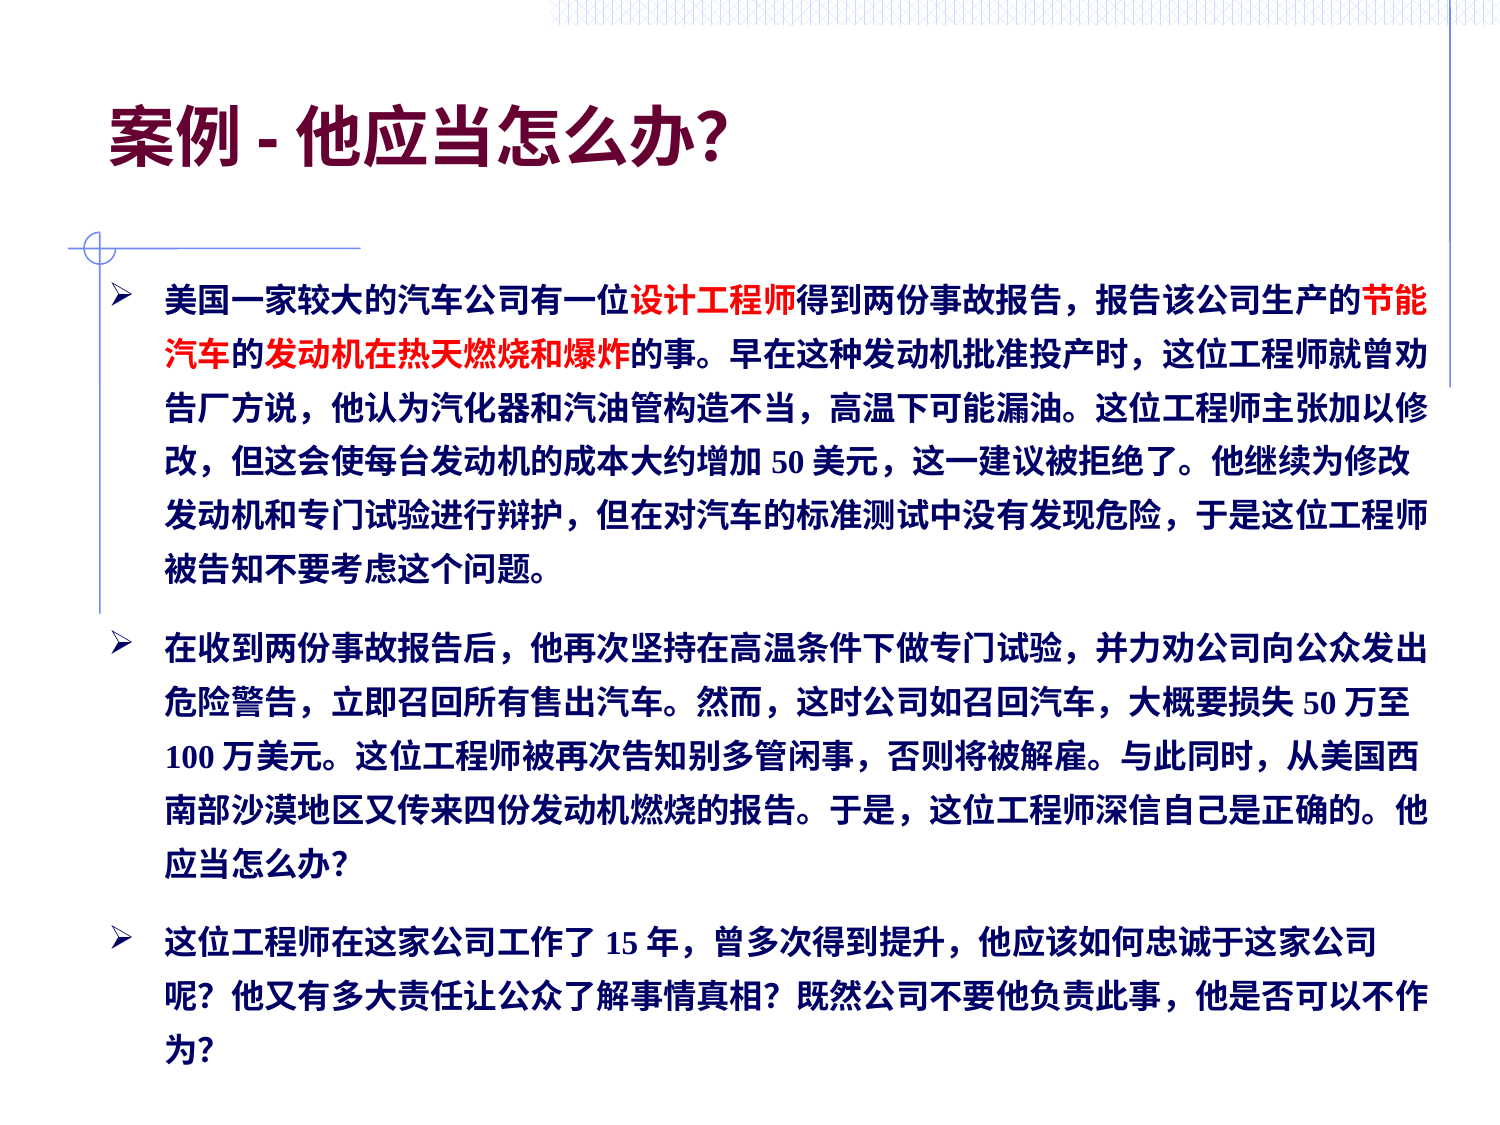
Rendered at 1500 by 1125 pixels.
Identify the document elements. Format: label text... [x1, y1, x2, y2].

text_box 案例-他应当怎么办？ [93, 81, 1409, 188]
text_box 美国一家较大的汽车公司有一位设计工程师得到两份事故报告，报告该公司生产的节能汽车的发动机在热天燃烧和爆炸的事。早在这种发动机批准投产时，这位工程师就曾劝告厂方说，他认为汽化器和汽油管构造不当，高温下可能漏油。这位工程师主张加以修改，但这会使每台发动机的成本大约增加50美元，这一建议被拒绝了。他继续为修改发动机和专门试验进行辩护，但在对汽车的标准测试中没有发现危险，于是这位工程师被告知不要考虑这个问题。 在收到两份事故报告后，他再次坚持在高温条件下做专门试验，并力劝公司向公众发出危险警告，立即召回所有售出汽车。然而，这时公司如召回汽车，大概要损失50万至100万美元。这位工程师被再次告知别多管闲事，否则将被解雇。与此同时，从美国西南部沙漠地区又传来四份发动机燃烧的报告。于是，这位工程师深信自己是正确的。他应当怎么办？ 这位工程师在这家公司工作了15年，曾多次得到提升，他应该如何忠诚于这家公司呢？他又有多大责任让公众了解事情真相？既然公司不要他负责此事，他是否可以不作为？ [93, 257, 1447, 1067]
